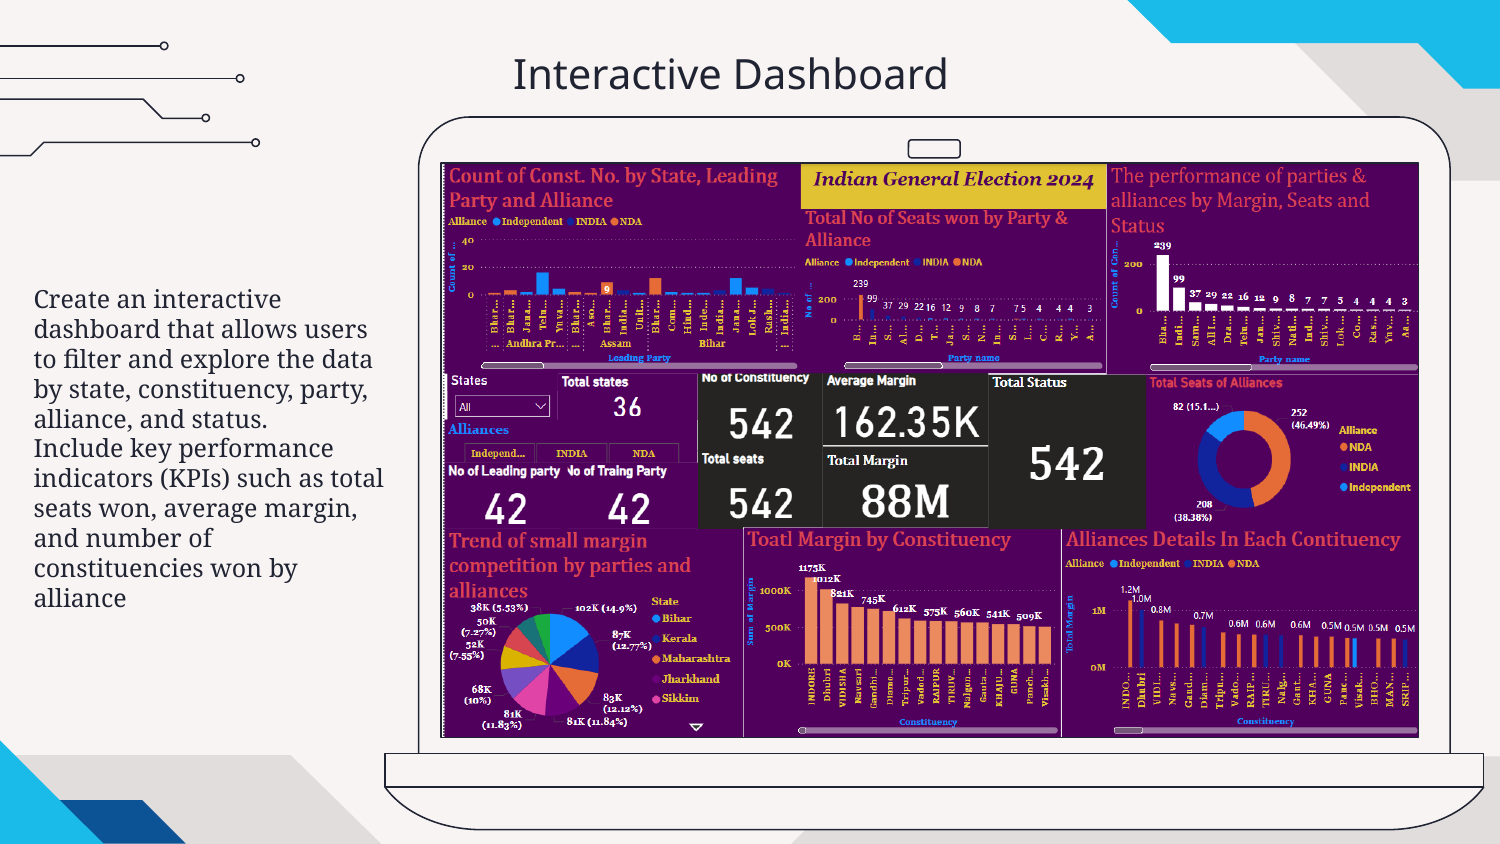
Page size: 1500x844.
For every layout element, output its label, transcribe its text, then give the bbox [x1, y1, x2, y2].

title Interactive Dashboard [498, 16, 1283, 114]
picture [441, 163, 1419, 738]
subtitle Create an interactive dashboard that allows users to filter and explore the data by state, constituency, party, alliance, and status. Include key performance indicators (KPIs) such as total seats won, average margin, and number of constituencies won by alliance [18, 268, 379, 496]
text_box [384, 116, 1484, 830]
